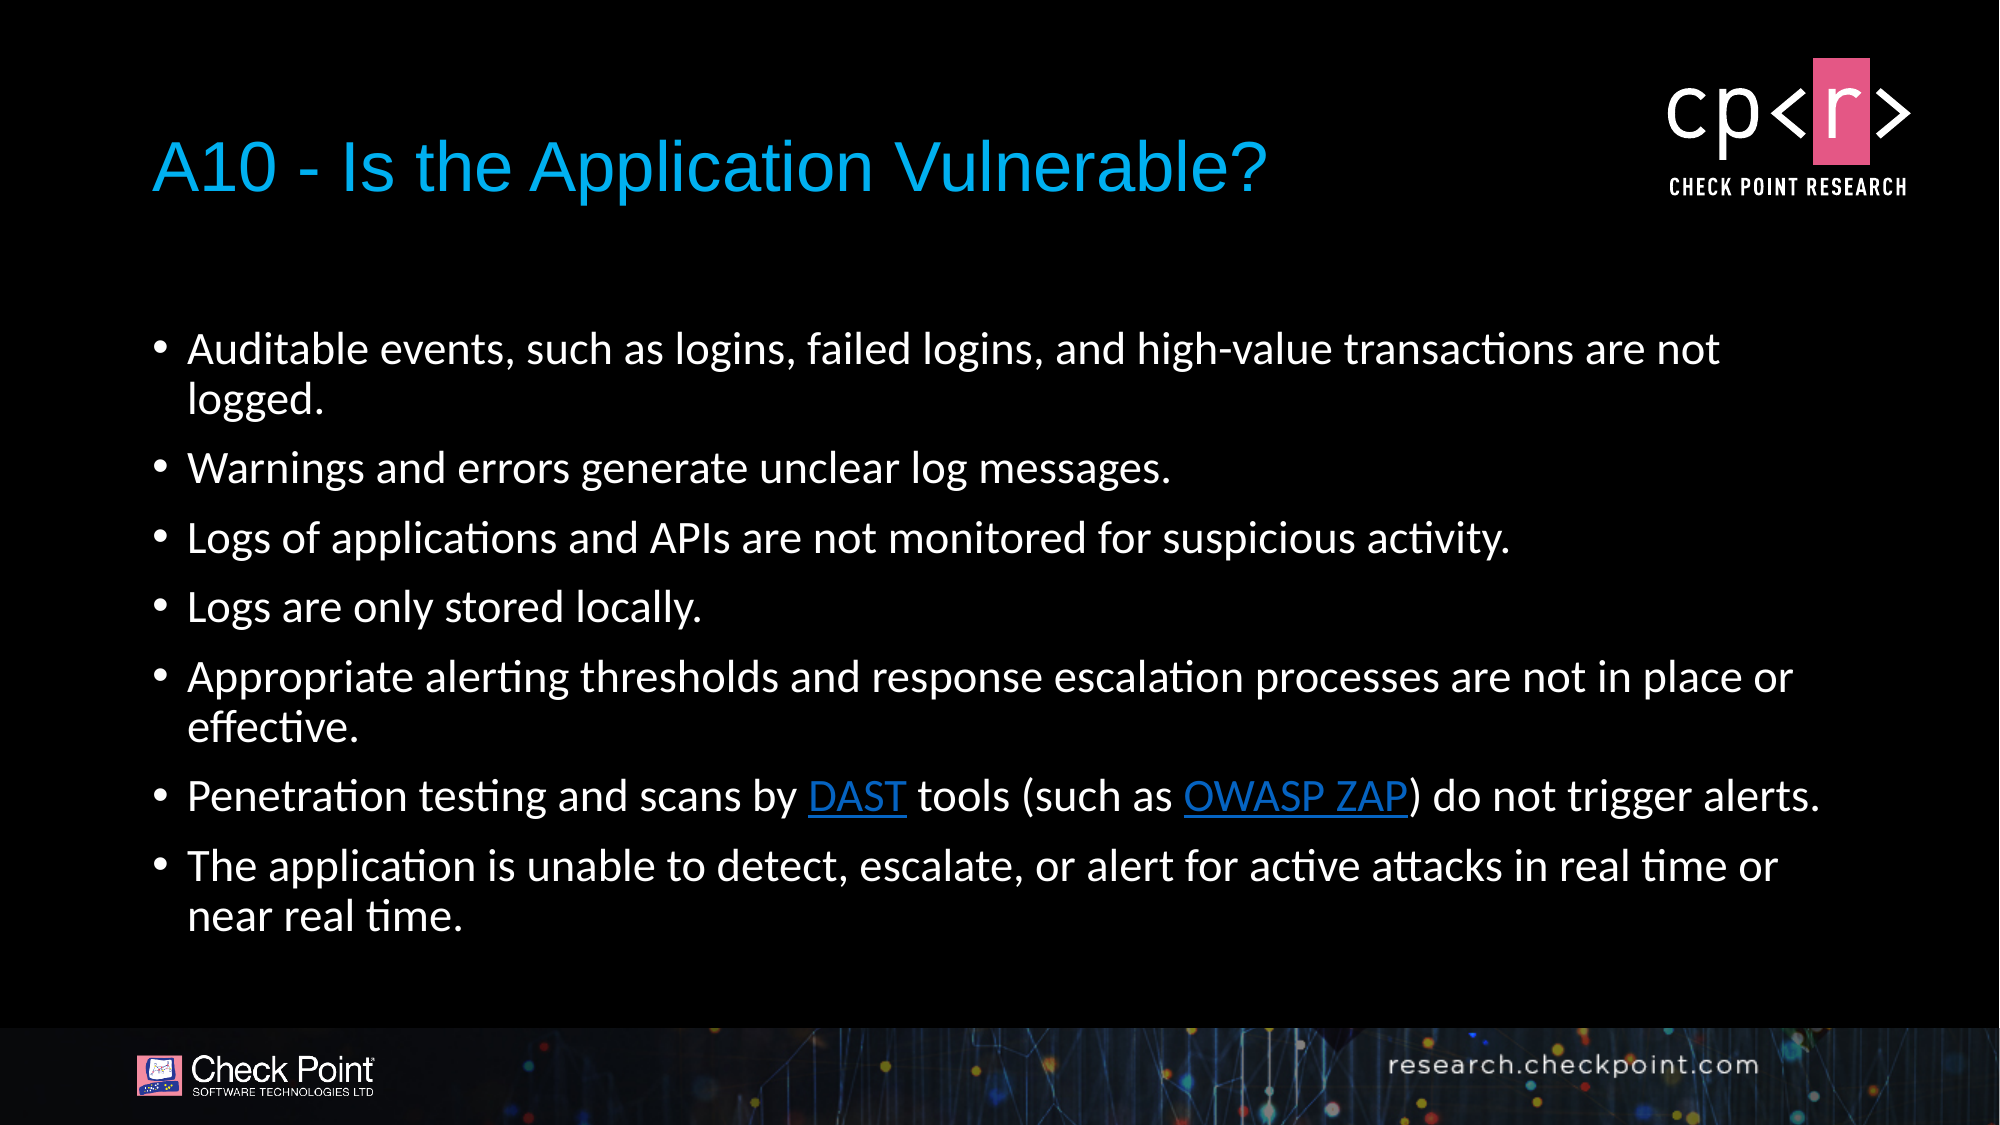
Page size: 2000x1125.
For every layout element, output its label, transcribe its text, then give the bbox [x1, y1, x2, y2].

title A10 - Is the Application Vulnerable? [137, 59, 1862, 278]
list Auditable events, such as logins, failed logins, and high-value transactions are not logged. Warnings and errors generate unclear log messages. Logs of applications and APIs are not monitored for suspicious activity. Logs are only stored locally. Appropriate alerting thresholds and response escalation processes are not in place or effective. Penetration testing and scans by DAST tools (such as OWASP ZAP) do not trigger alerts. The application is unable to detect, escalate, or alert for active attacks in real time or near real time. [137, 316, 1862, 992]
picture [0, 1028, 2000, 1125]
